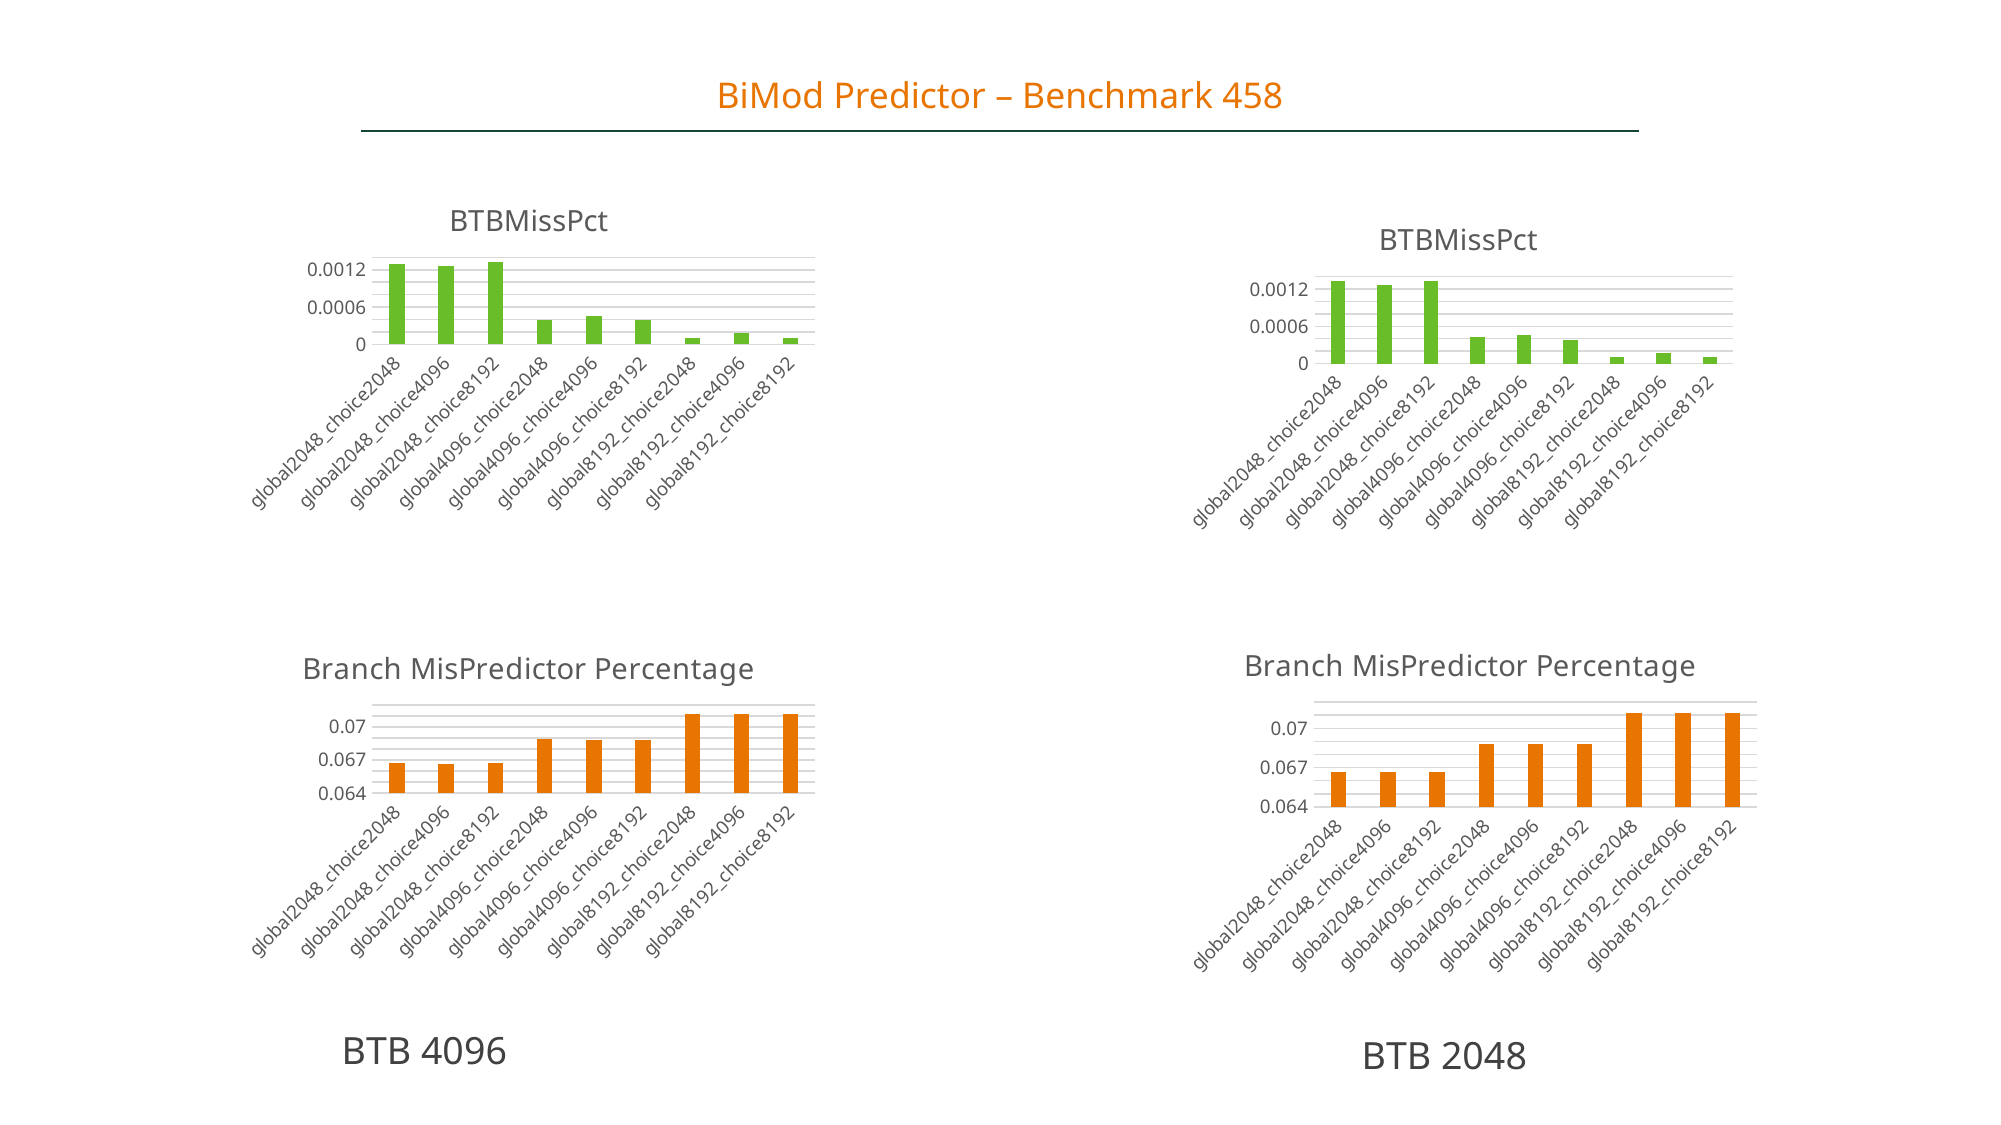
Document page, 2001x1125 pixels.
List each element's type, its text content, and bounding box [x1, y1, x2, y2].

text_box BTB 4096 [341, 1017, 561, 1072]
chart [230, 624, 828, 970]
text_box BiMod Predictor – Benchmark 458 [150, 79, 1850, 154]
text_box BTB 2048 [1361, 1022, 1580, 1077]
chart [230, 176, 828, 521]
chart [1172, 195, 1745, 541]
chart [1172, 621, 1770, 984]
